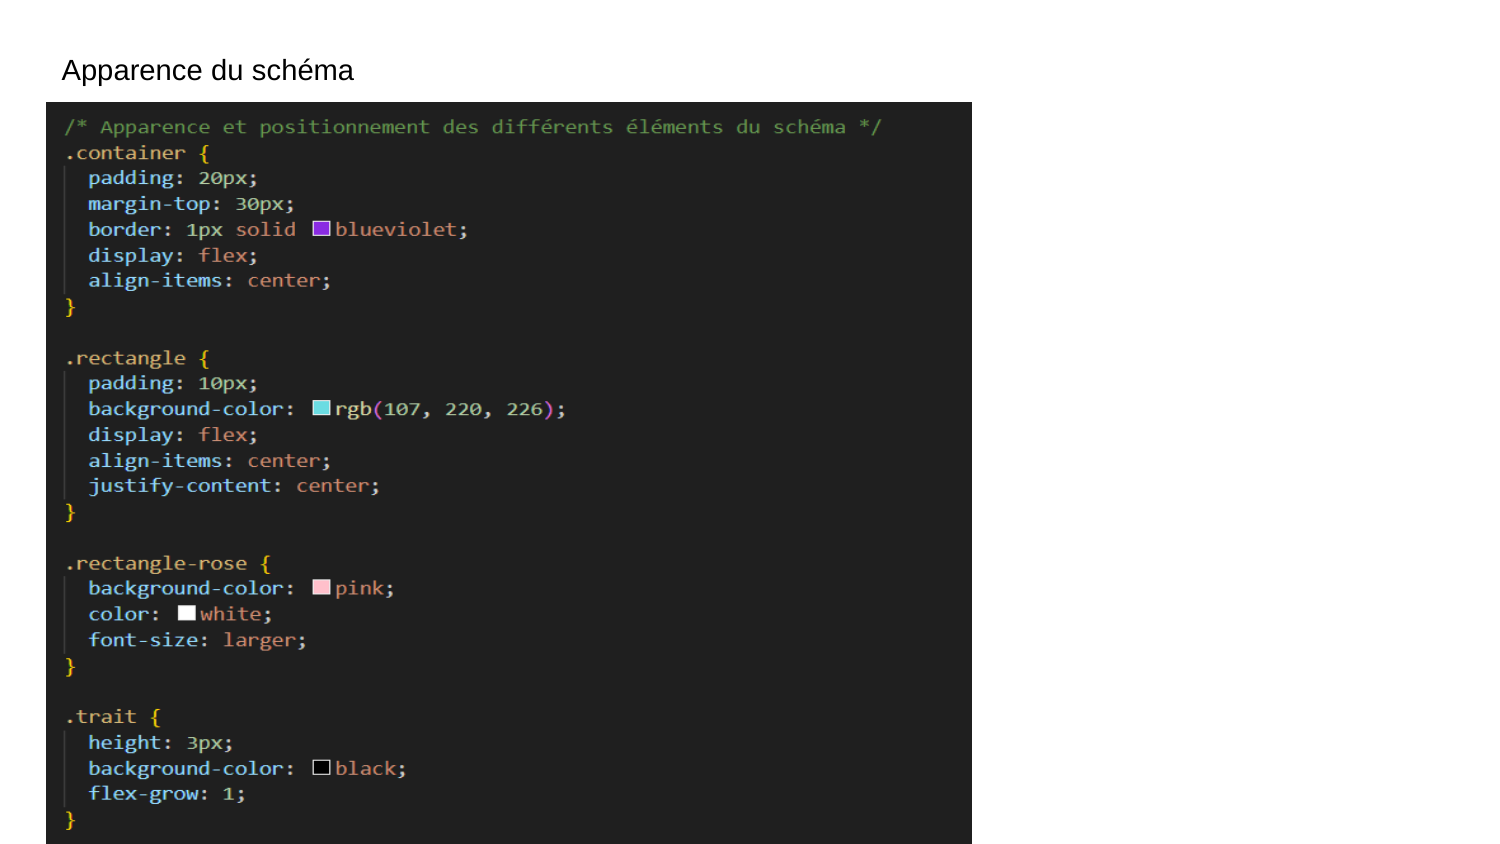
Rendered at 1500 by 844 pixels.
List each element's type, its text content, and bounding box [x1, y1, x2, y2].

picture [46, 102, 972, 844]
text_box Apparence du schéma [46, 36, 1252, 102]
